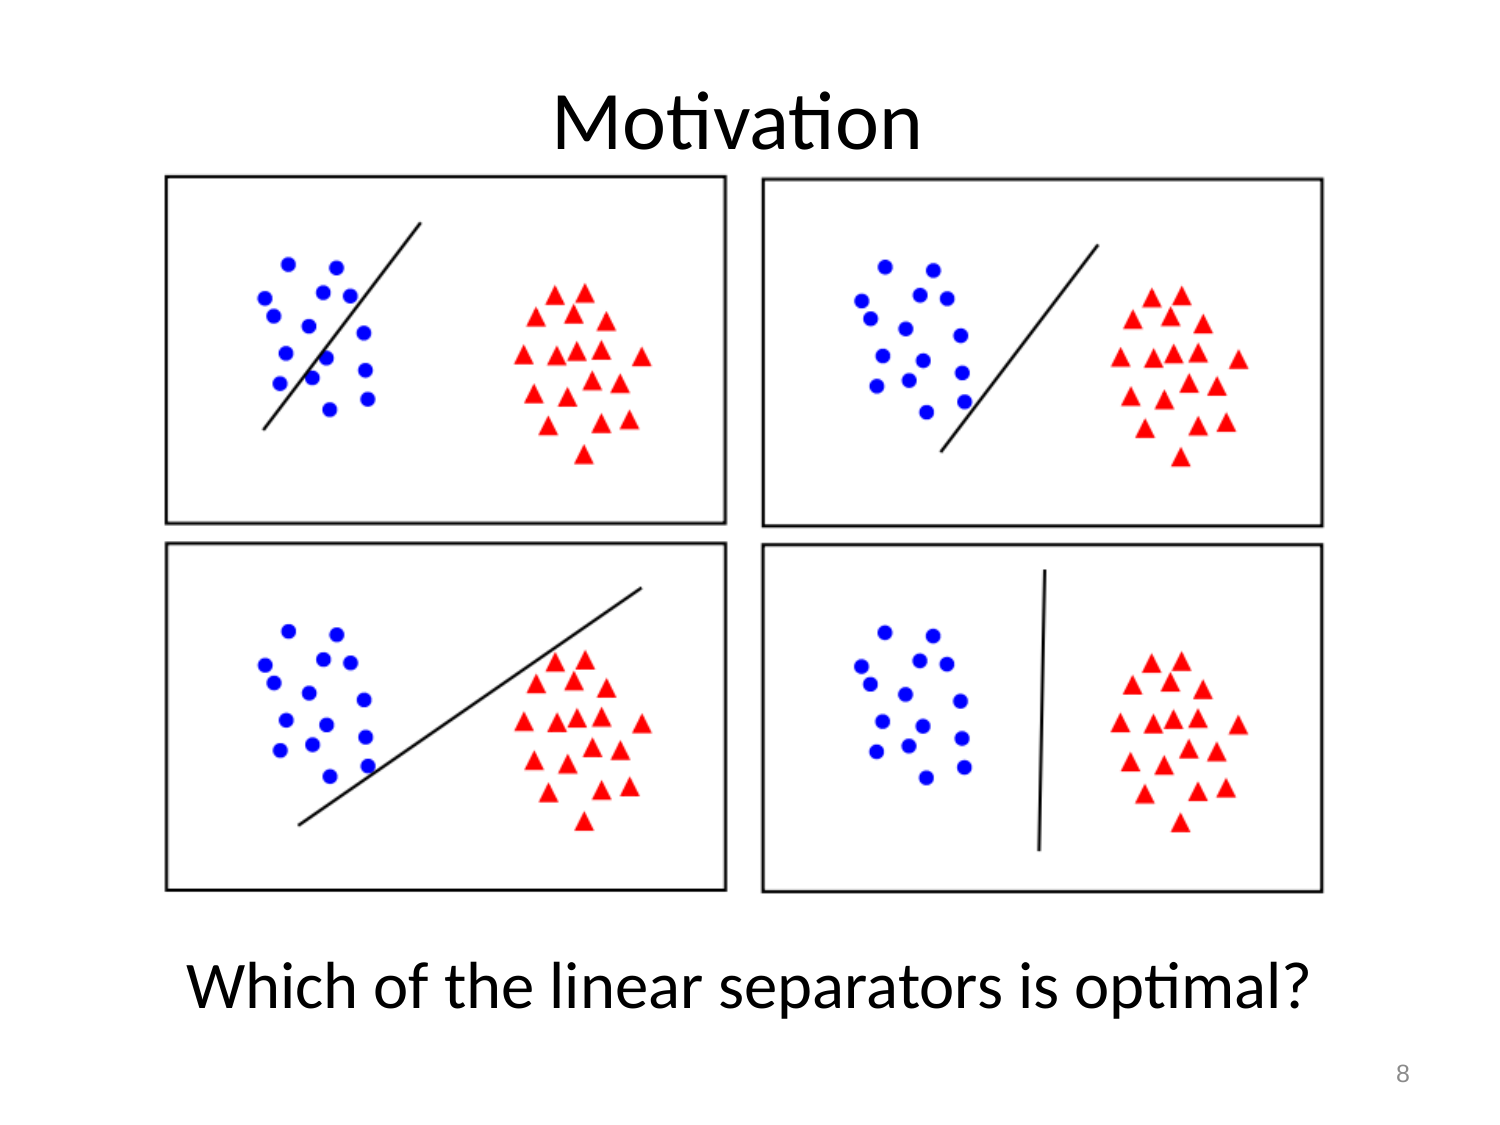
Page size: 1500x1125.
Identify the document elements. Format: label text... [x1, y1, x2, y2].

picture [143, 163, 1426, 939]
slide_number 8 [1074, 1042, 1425, 1103]
text_box Which of the linear separators is optimal? [171, 947, 1329, 1029]
title Motivation [0, 0, 1476, 233]
